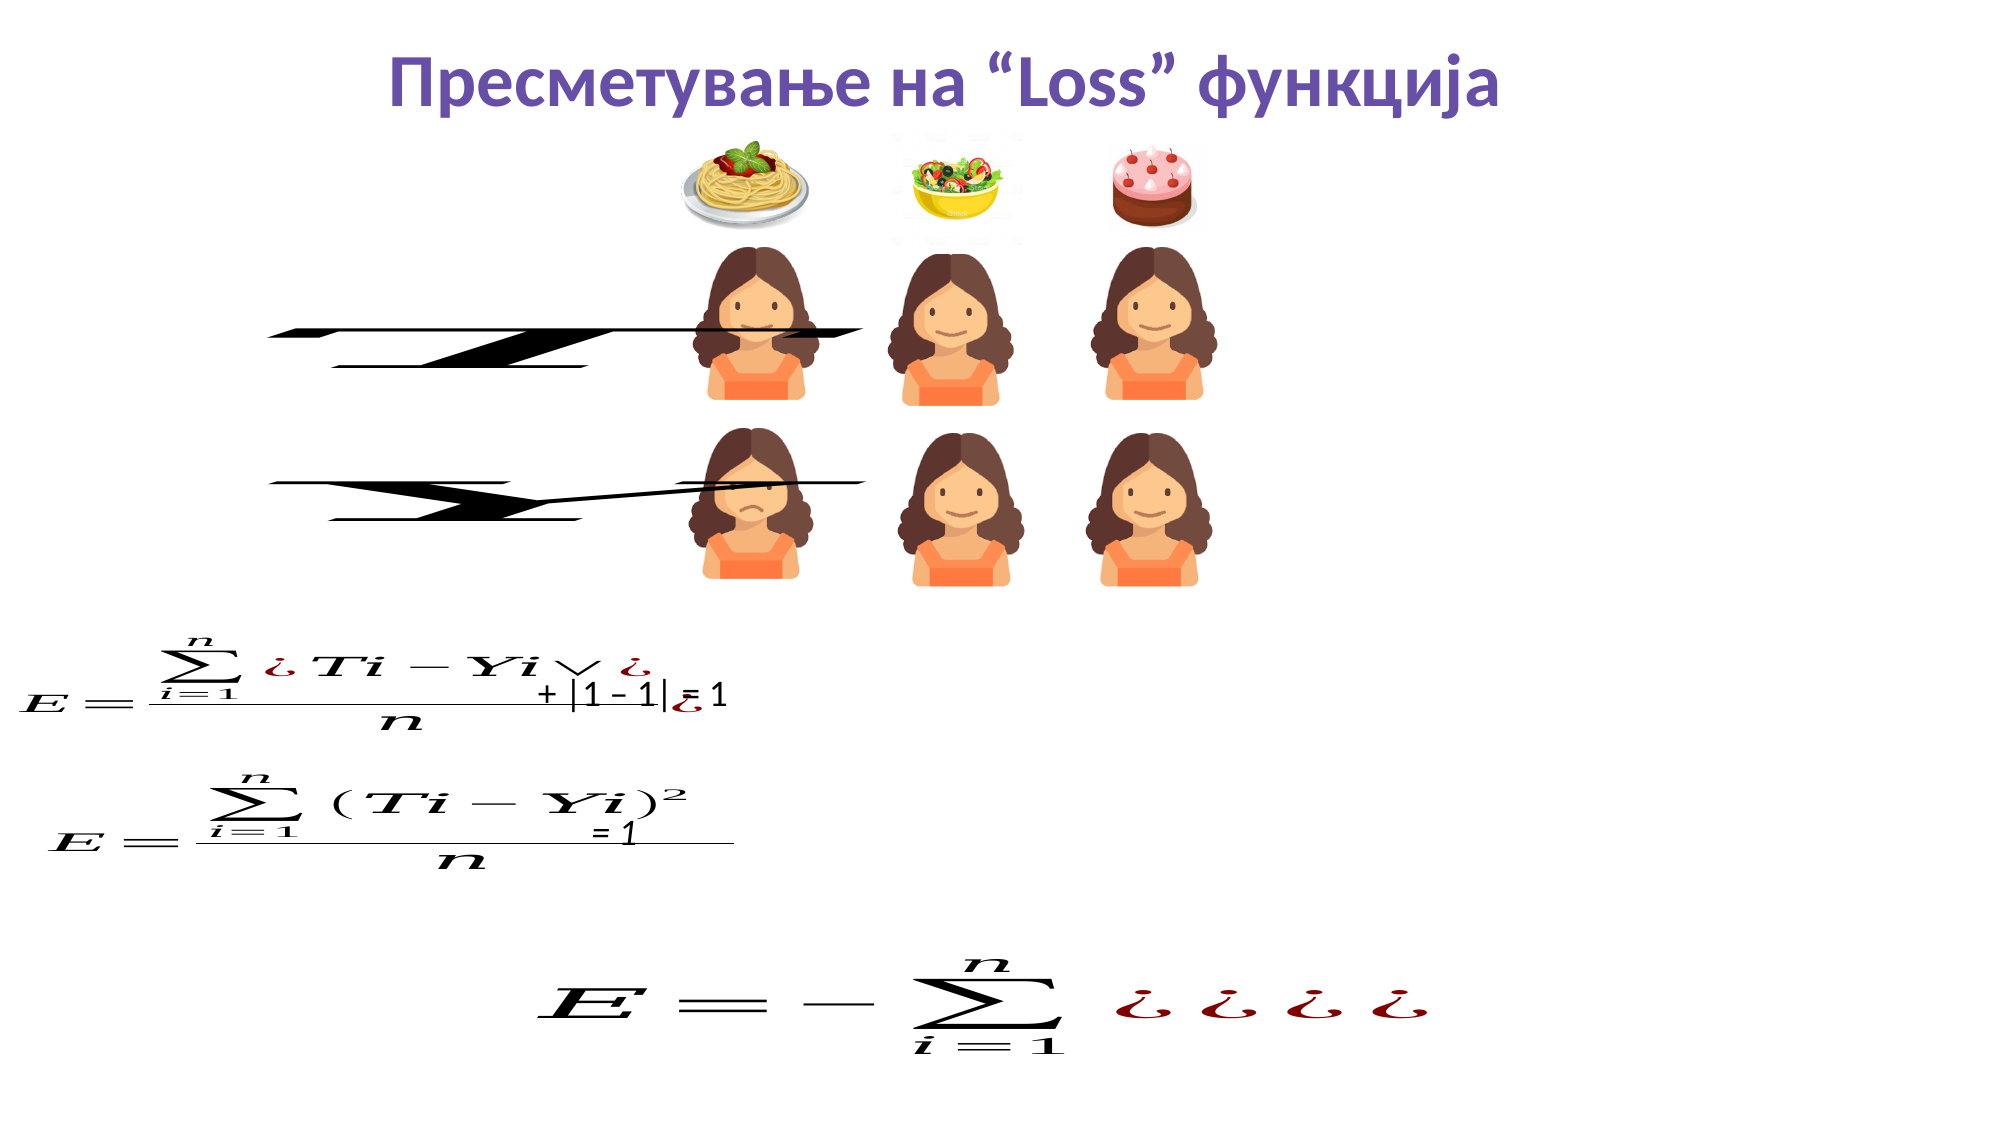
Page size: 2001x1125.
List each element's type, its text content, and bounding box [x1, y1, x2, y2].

picture [1077, 246, 1235, 410]
picture [679, 246, 837, 410]
picture [1072, 432, 1230, 596]
picture [884, 432, 1042, 596]
picture [679, 104, 811, 236]
picture [1107, 144, 1205, 233]
text_box Пресметување на “Loss” функција [100, 27, 1790, 167]
picture [675, 427, 834, 588]
picture [873, 122, 1031, 416]
